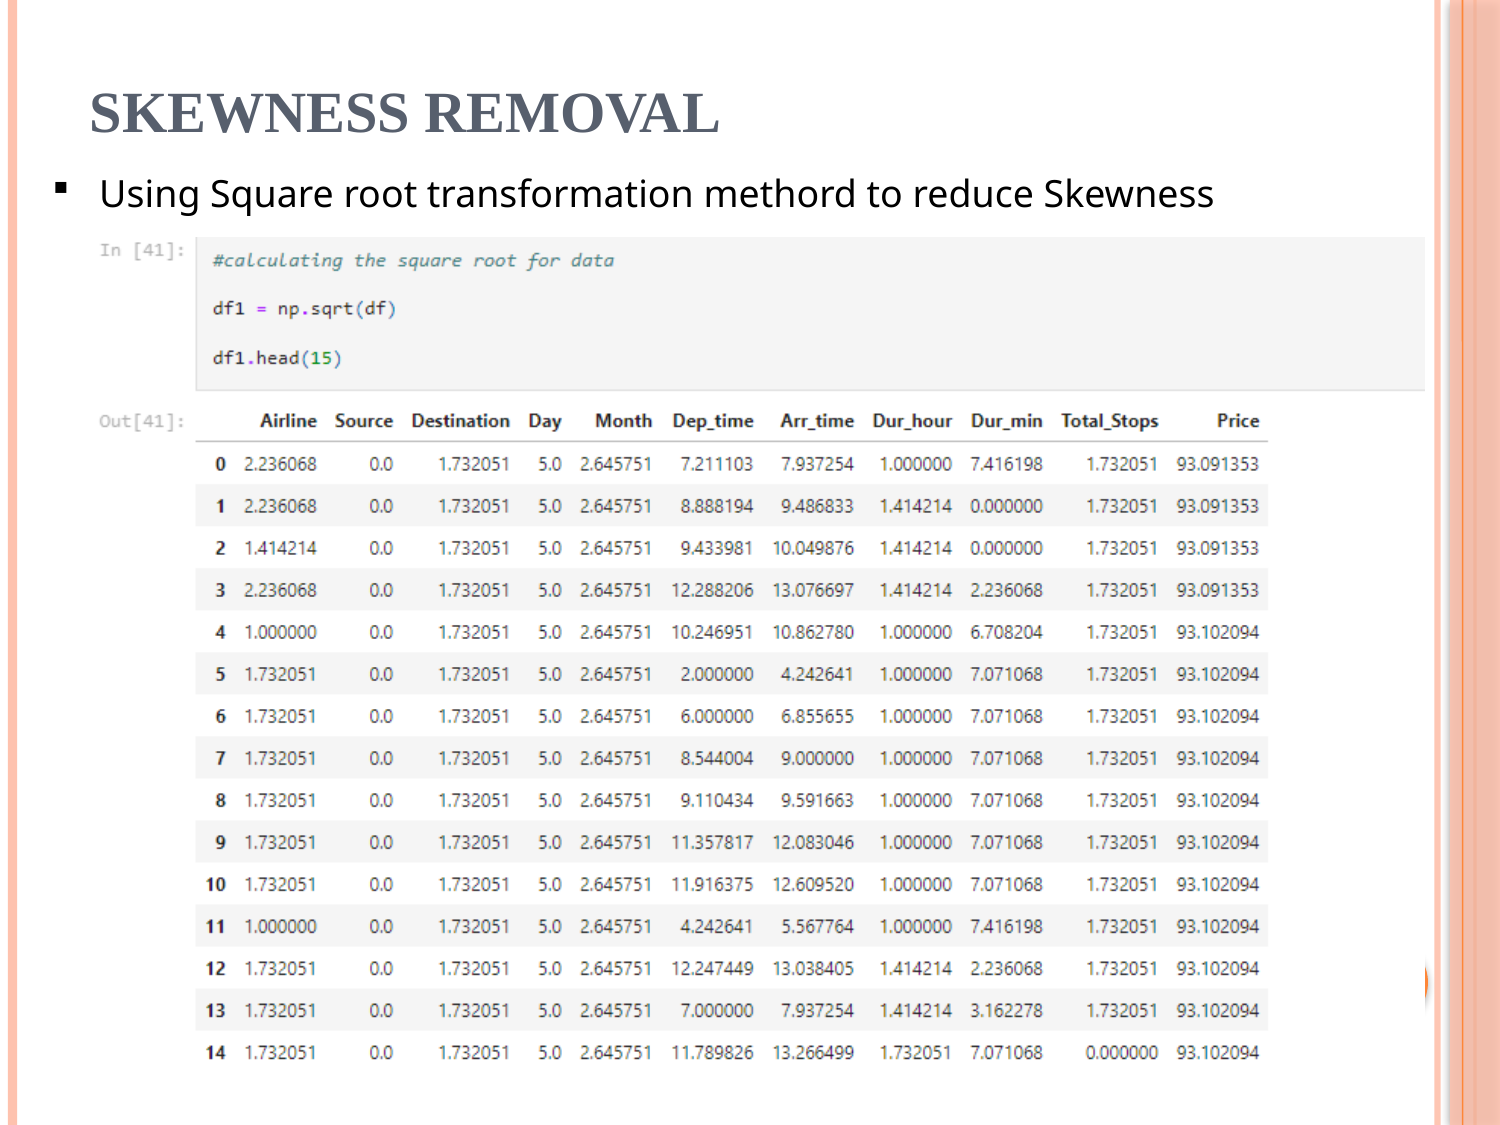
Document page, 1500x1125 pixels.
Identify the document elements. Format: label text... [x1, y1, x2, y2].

text_box Using Square root transformation methord to reduce Skewness [37, 162, 1400, 223]
title Skewness removal [37, 37, 1263, 162]
picture [61, 236, 1426, 1101]
